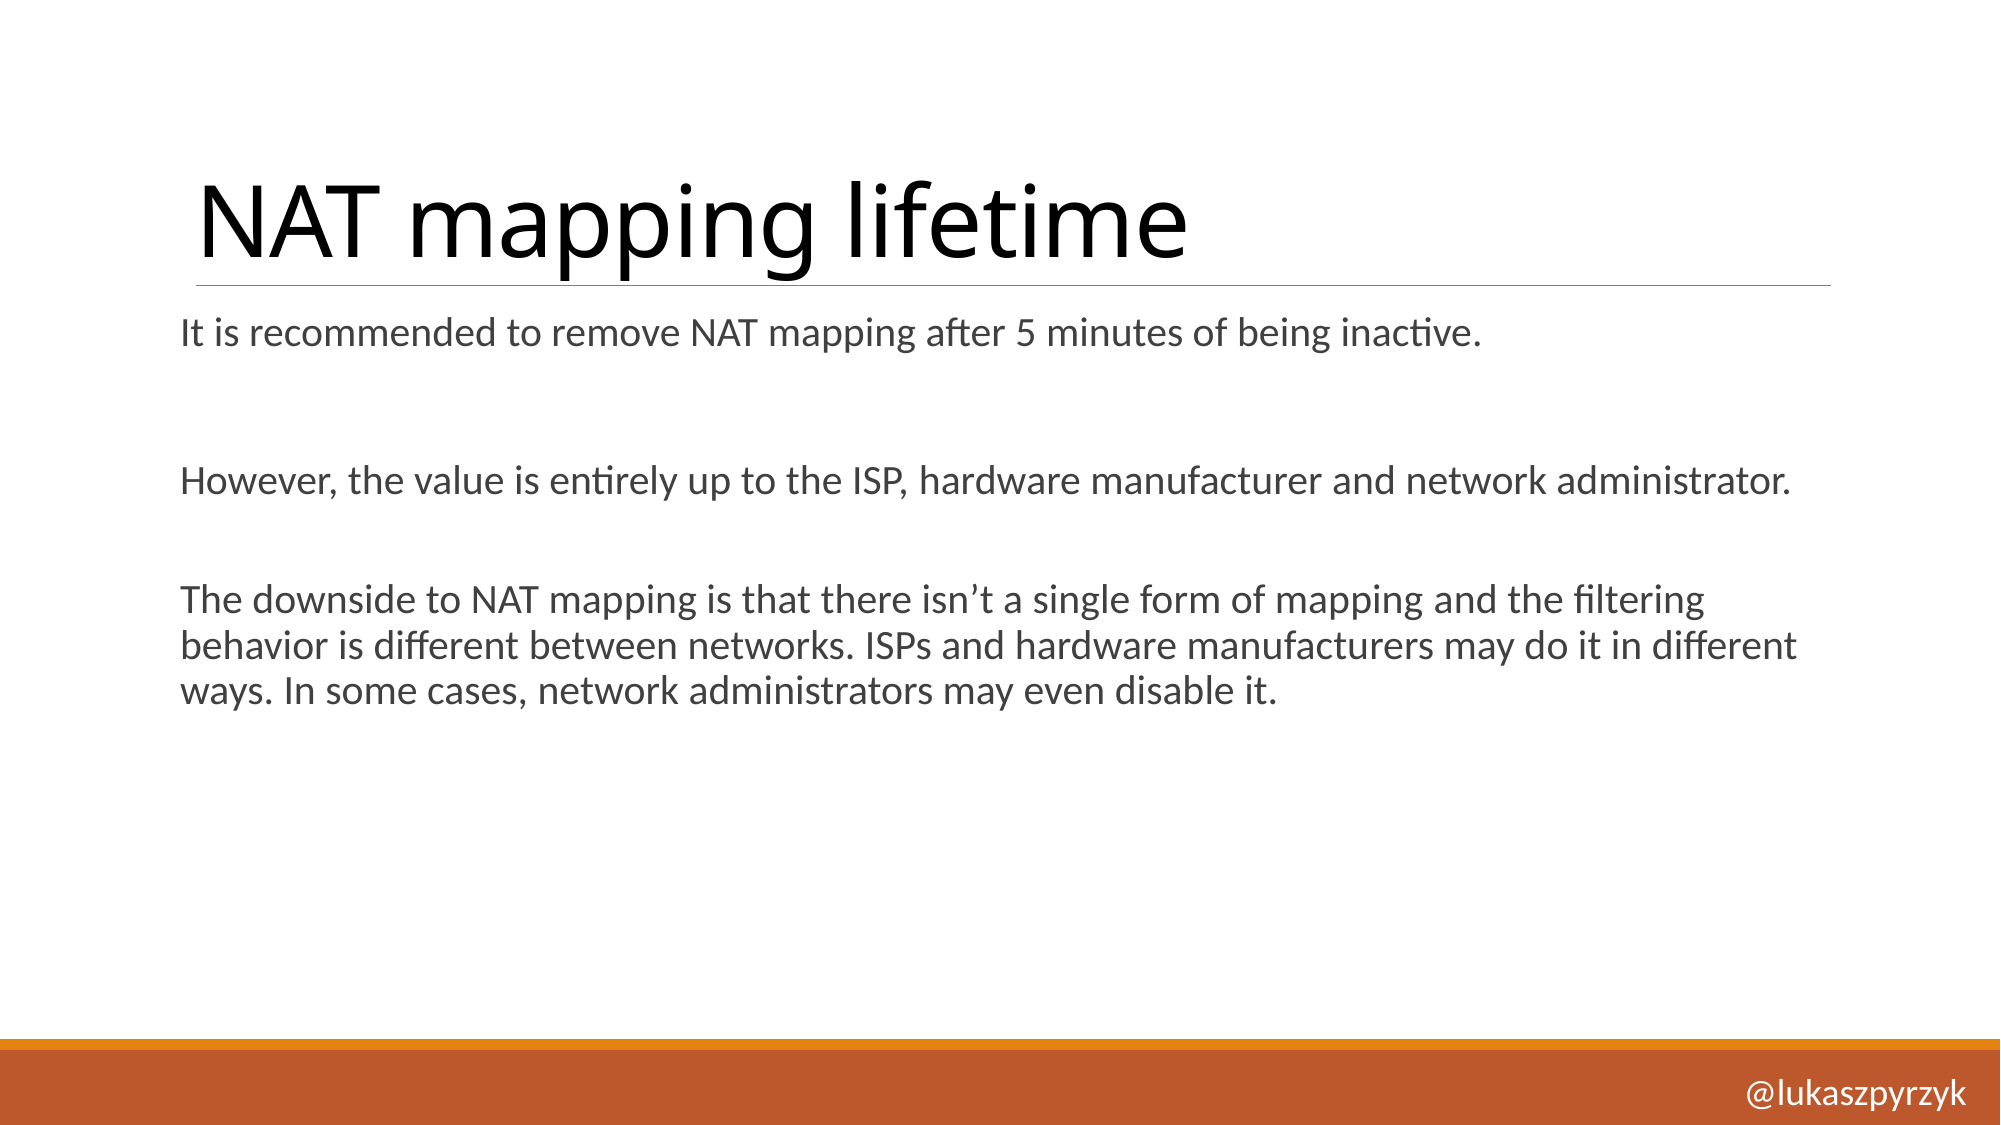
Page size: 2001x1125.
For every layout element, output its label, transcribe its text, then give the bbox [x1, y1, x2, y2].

title NAT mapping lifetime [180, 47, 1830, 285]
list It is recommended to remove NAT mapping after 5 minutes of being inactive. However, the value is entirely up to the ISP, hardware manufacturer and network administrator. The downside to NAT mapping is that there isn’t a single form of mapping and the filtering behavior is different between networks. ISPs and hardware manufacturers may do it in different ways. In some cases, network administrators may even disable it. [180, 302, 865, 961]
text_box @lukaszpyrzyk [1728, 1060, 1982, 1121]
text_box [865, 302, 1394, 961]
list It is recommended to remove NAT mapping after 5 minutes of being inactive. However, the value is entirely up to the ISP, hardware manufacturer and network administrator. The downside to NAT mapping is that there isn’t a single form of mapping and the filtering behavior is different between networks. ISPs and hardware manufacturers may do it in different ways. In some cases, network administrators may even disable it. [1394, 302, 1830, 961]
